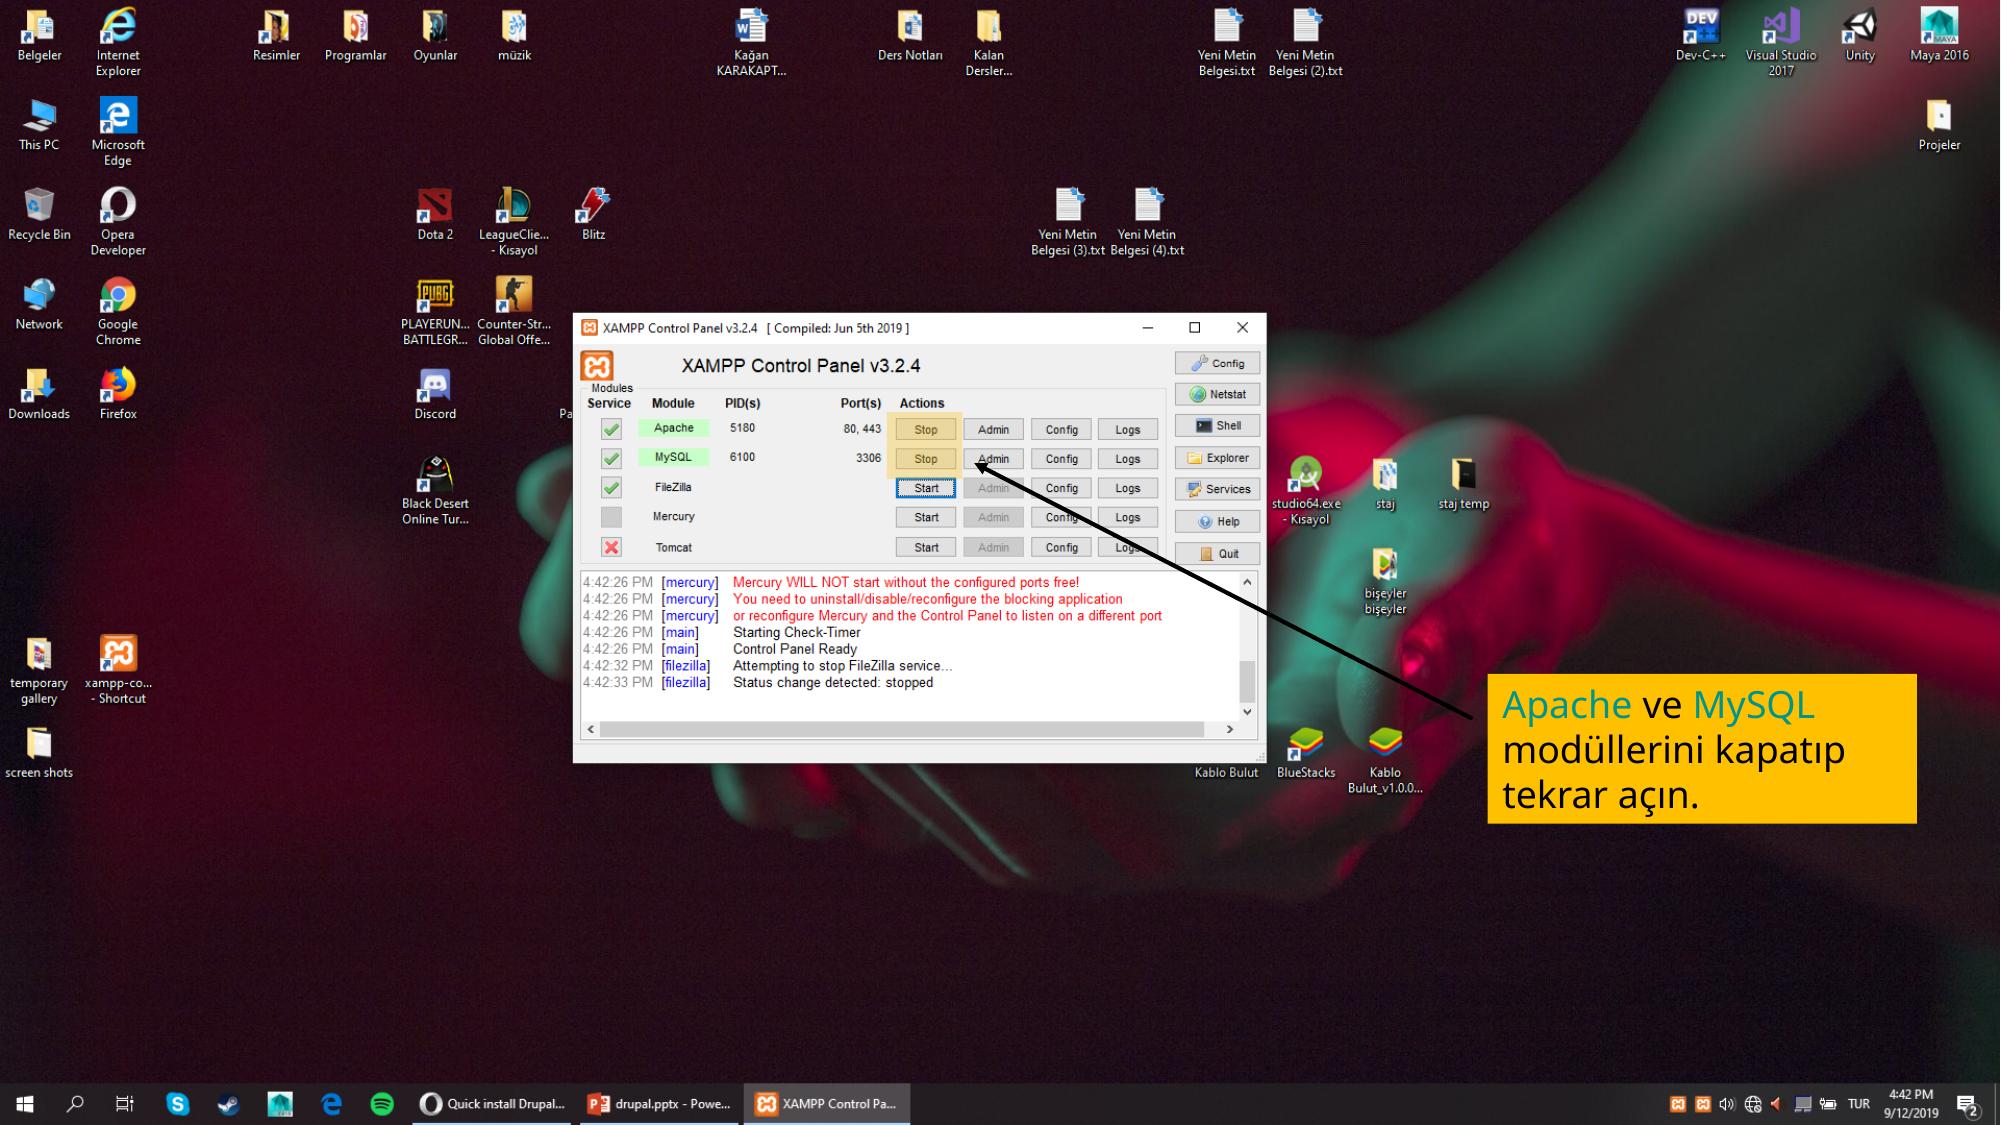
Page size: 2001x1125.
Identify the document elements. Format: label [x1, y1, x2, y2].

picture [0, 0, 2000, 1125]
text_box [974, 462, 1472, 719]
